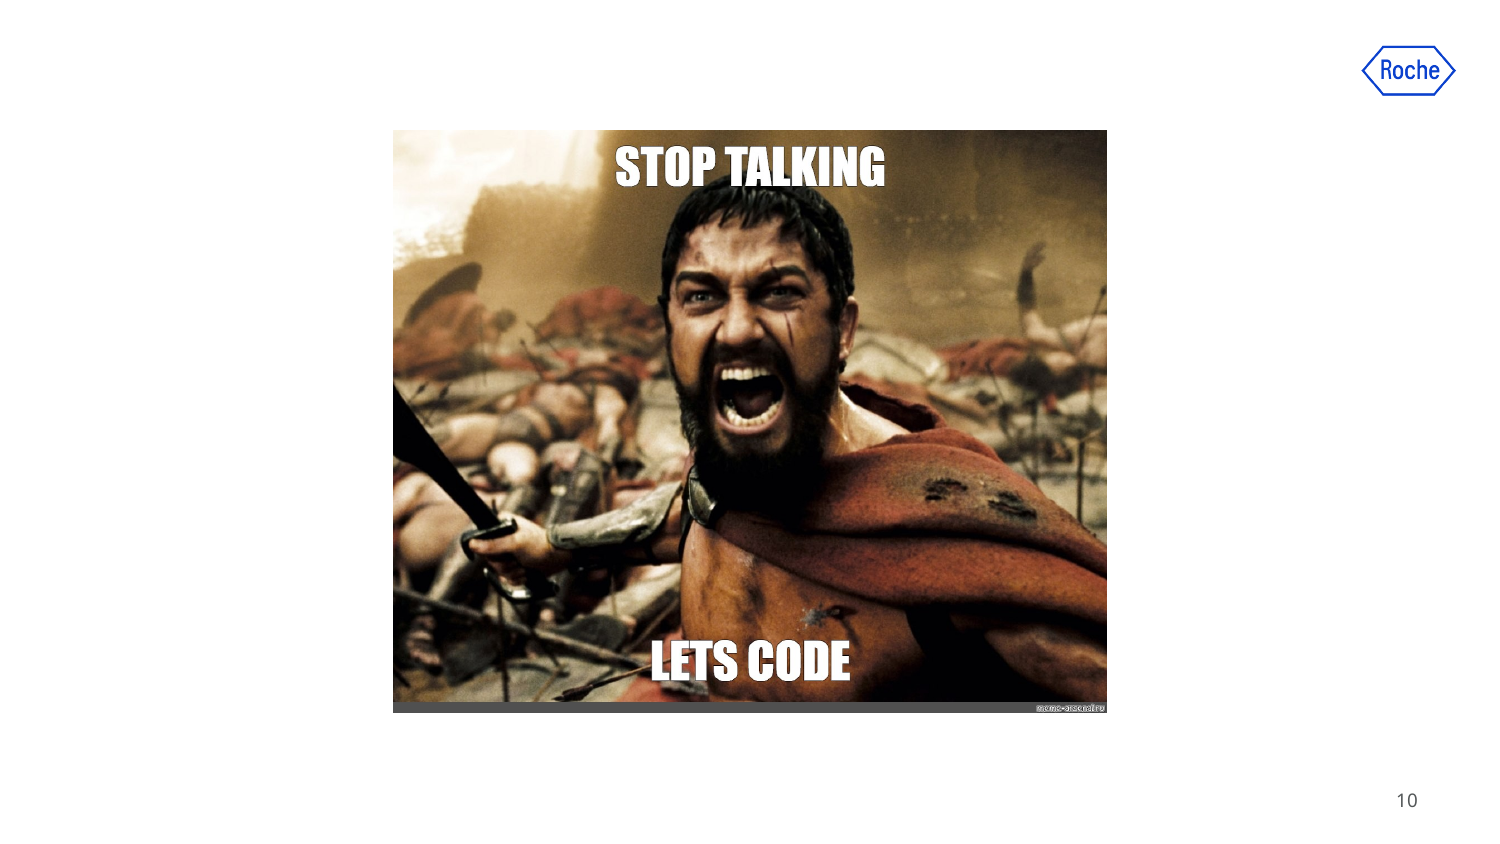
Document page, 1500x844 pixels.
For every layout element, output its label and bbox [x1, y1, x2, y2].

picture [392, 130, 1108, 714]
picture [1359, 43, 1458, 97]
